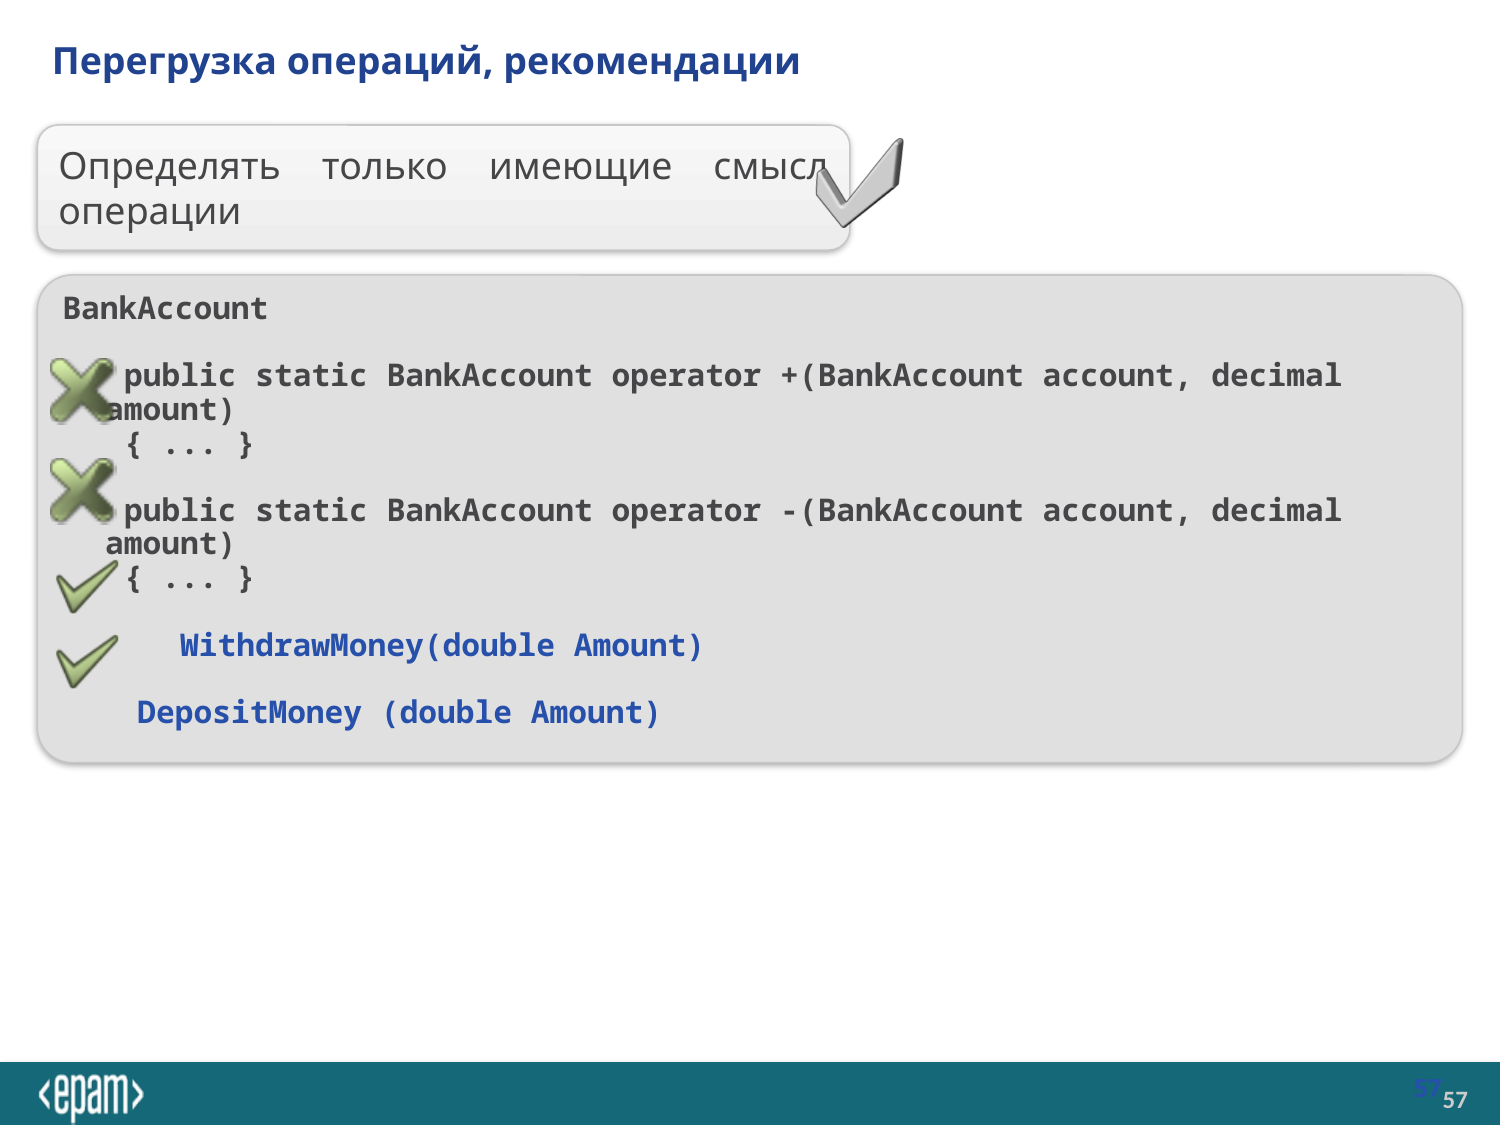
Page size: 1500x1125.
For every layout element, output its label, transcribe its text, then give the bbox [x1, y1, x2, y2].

picture [49, 457, 118, 526]
picture [49, 357, 118, 426]
picture [38, 1074, 144, 1125]
title Перегрузка операций, рекомендации [37, 29, 1469, 90]
picture [814, 139, 907, 227]
picture [49, 549, 126, 701]
text_box Определять только имеющие смысл операции [36, 124, 850, 251]
text_box BankAccount public static BankAccount operator +(BankAccount account, decimal amount) { ... } public static BankAccount operator -(BankAccount account, decimal amount) { ... } WithdrawMoney(double Amount) DepositMoney (double Amount) [36, 274, 1464, 764]
